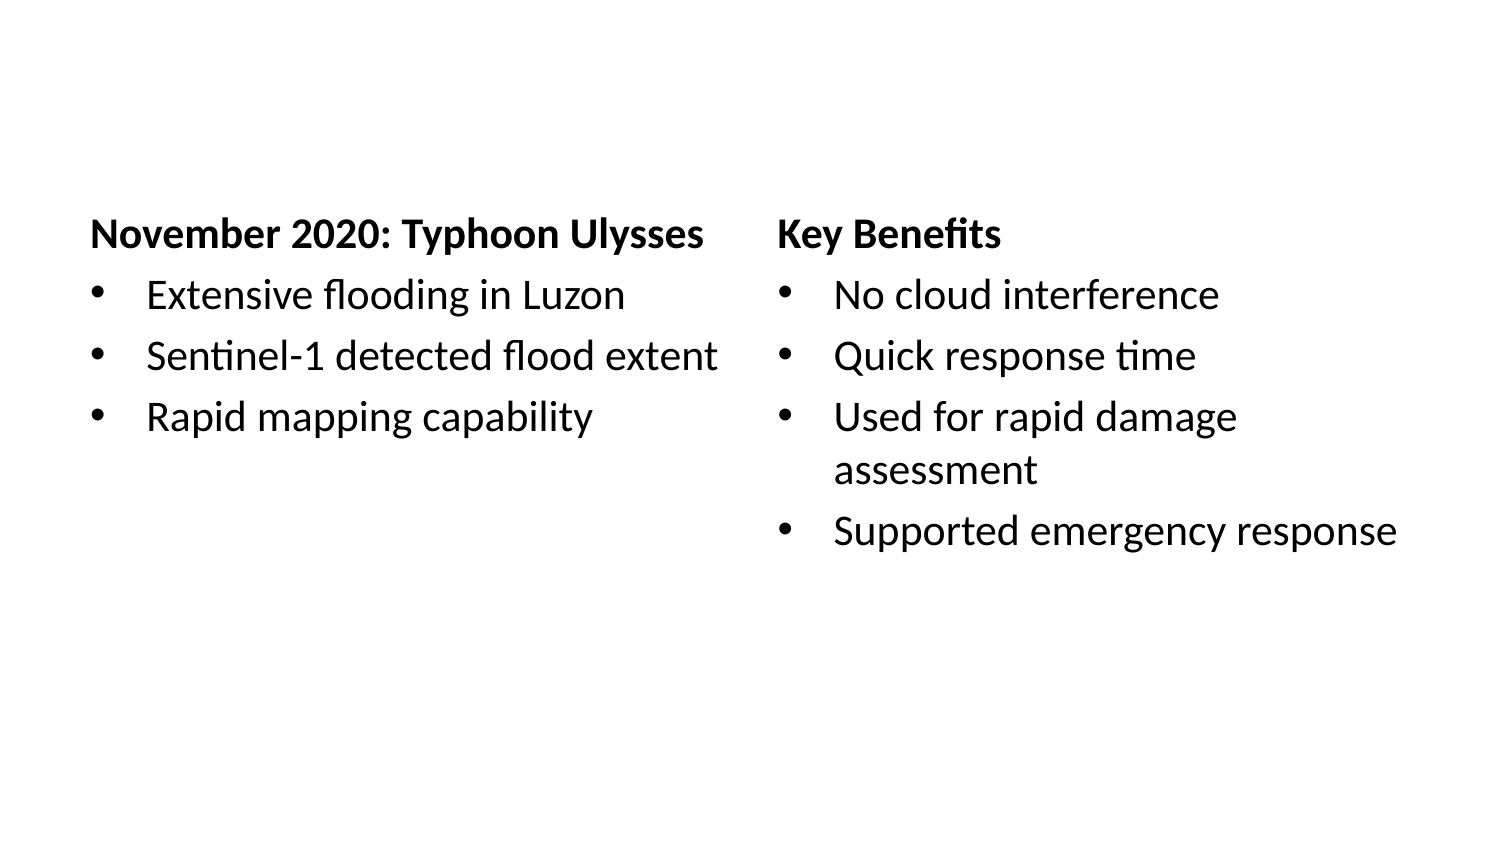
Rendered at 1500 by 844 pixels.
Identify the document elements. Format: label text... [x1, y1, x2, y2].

list Key Benefits No cloud interference Quick response time Used for rapid damage assessment Supported emergency response [762, 196, 1425, 754]
list November 2020: Typhoon Ulysses Extensive flooding in Luzon Sentinel-1 detected flood extent Rapid mapping capability [75, 196, 738, 754]
